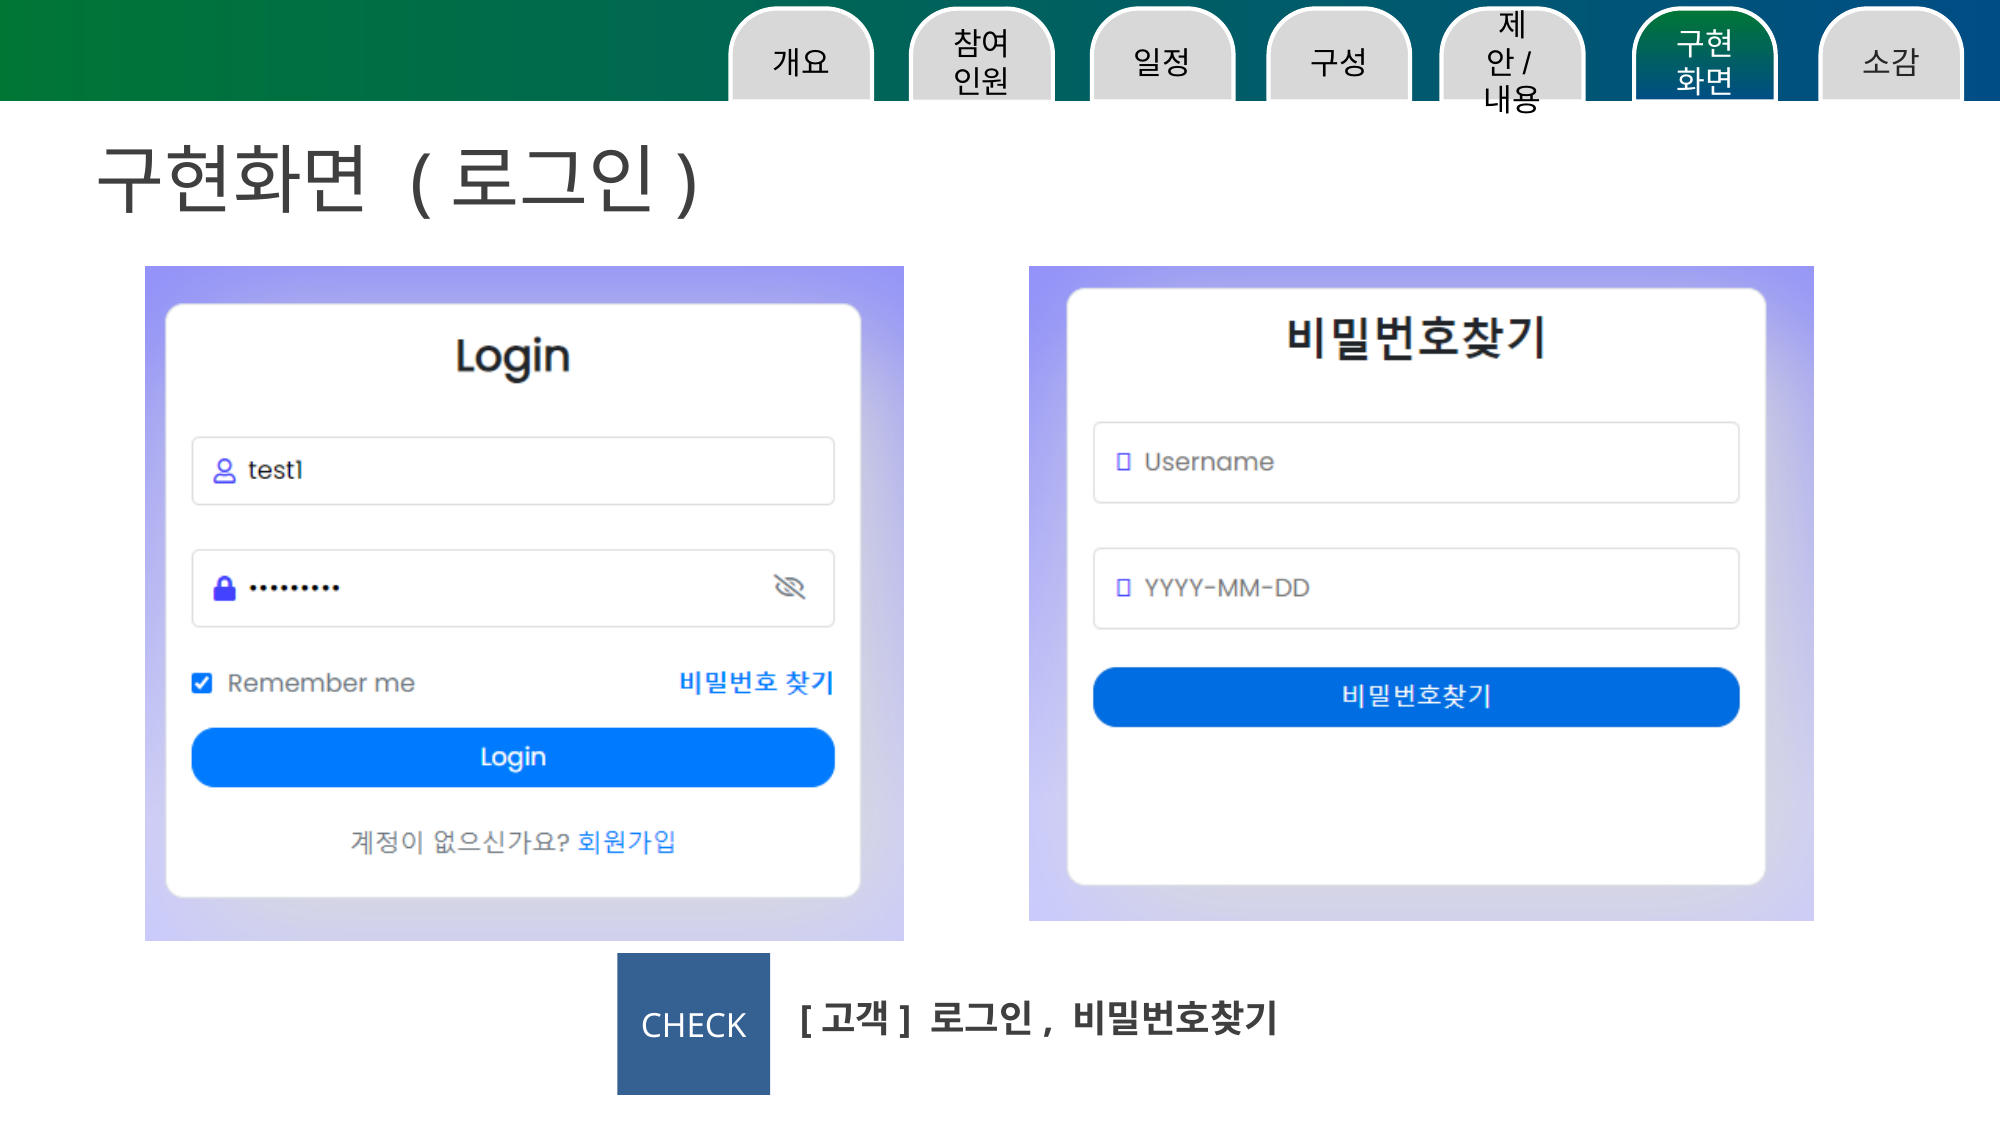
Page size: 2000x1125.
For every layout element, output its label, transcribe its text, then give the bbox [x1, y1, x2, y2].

picture [145, 266, 904, 941]
text_box 구현화면 (로그인) [80, 125, 904, 232]
picture [1029, 266, 1814, 921]
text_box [616, 952, 1539, 1096]
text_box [0, 0, 2000, 102]
